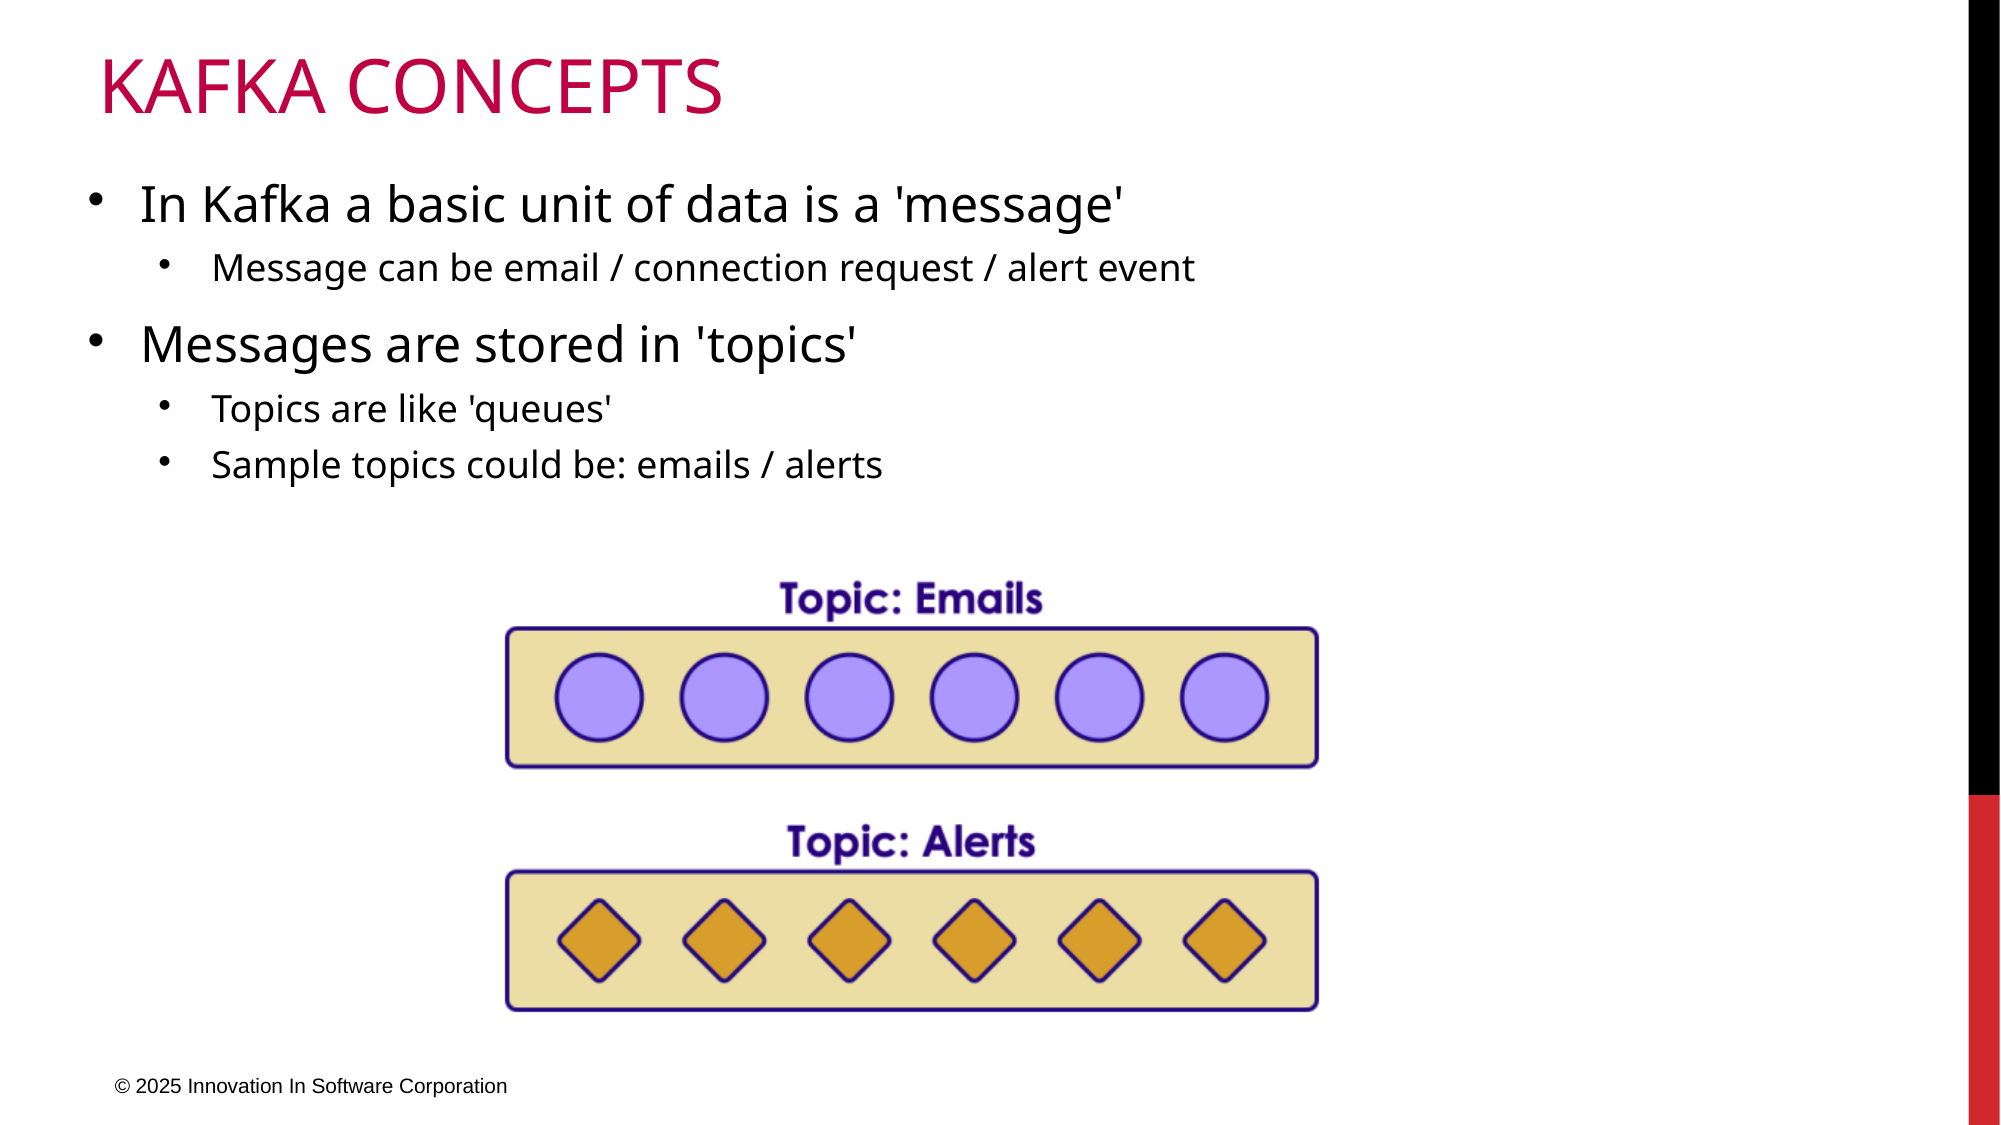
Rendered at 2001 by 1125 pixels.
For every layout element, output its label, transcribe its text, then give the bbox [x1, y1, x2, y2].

footer © 2025 Innovation In Software Corporation [99, 1065, 850, 1112]
picture [492, 560, 1359, 1055]
title Kafka Concepts [98, 0, 1923, 186]
list In Kafka a basic unit of data is a 'message' Message can be email / connection request / alert event Messages are stored in 'topics' Topics are like 'queues' Sample topics could be: emails / alerts [69, 172, 1874, 1001]
